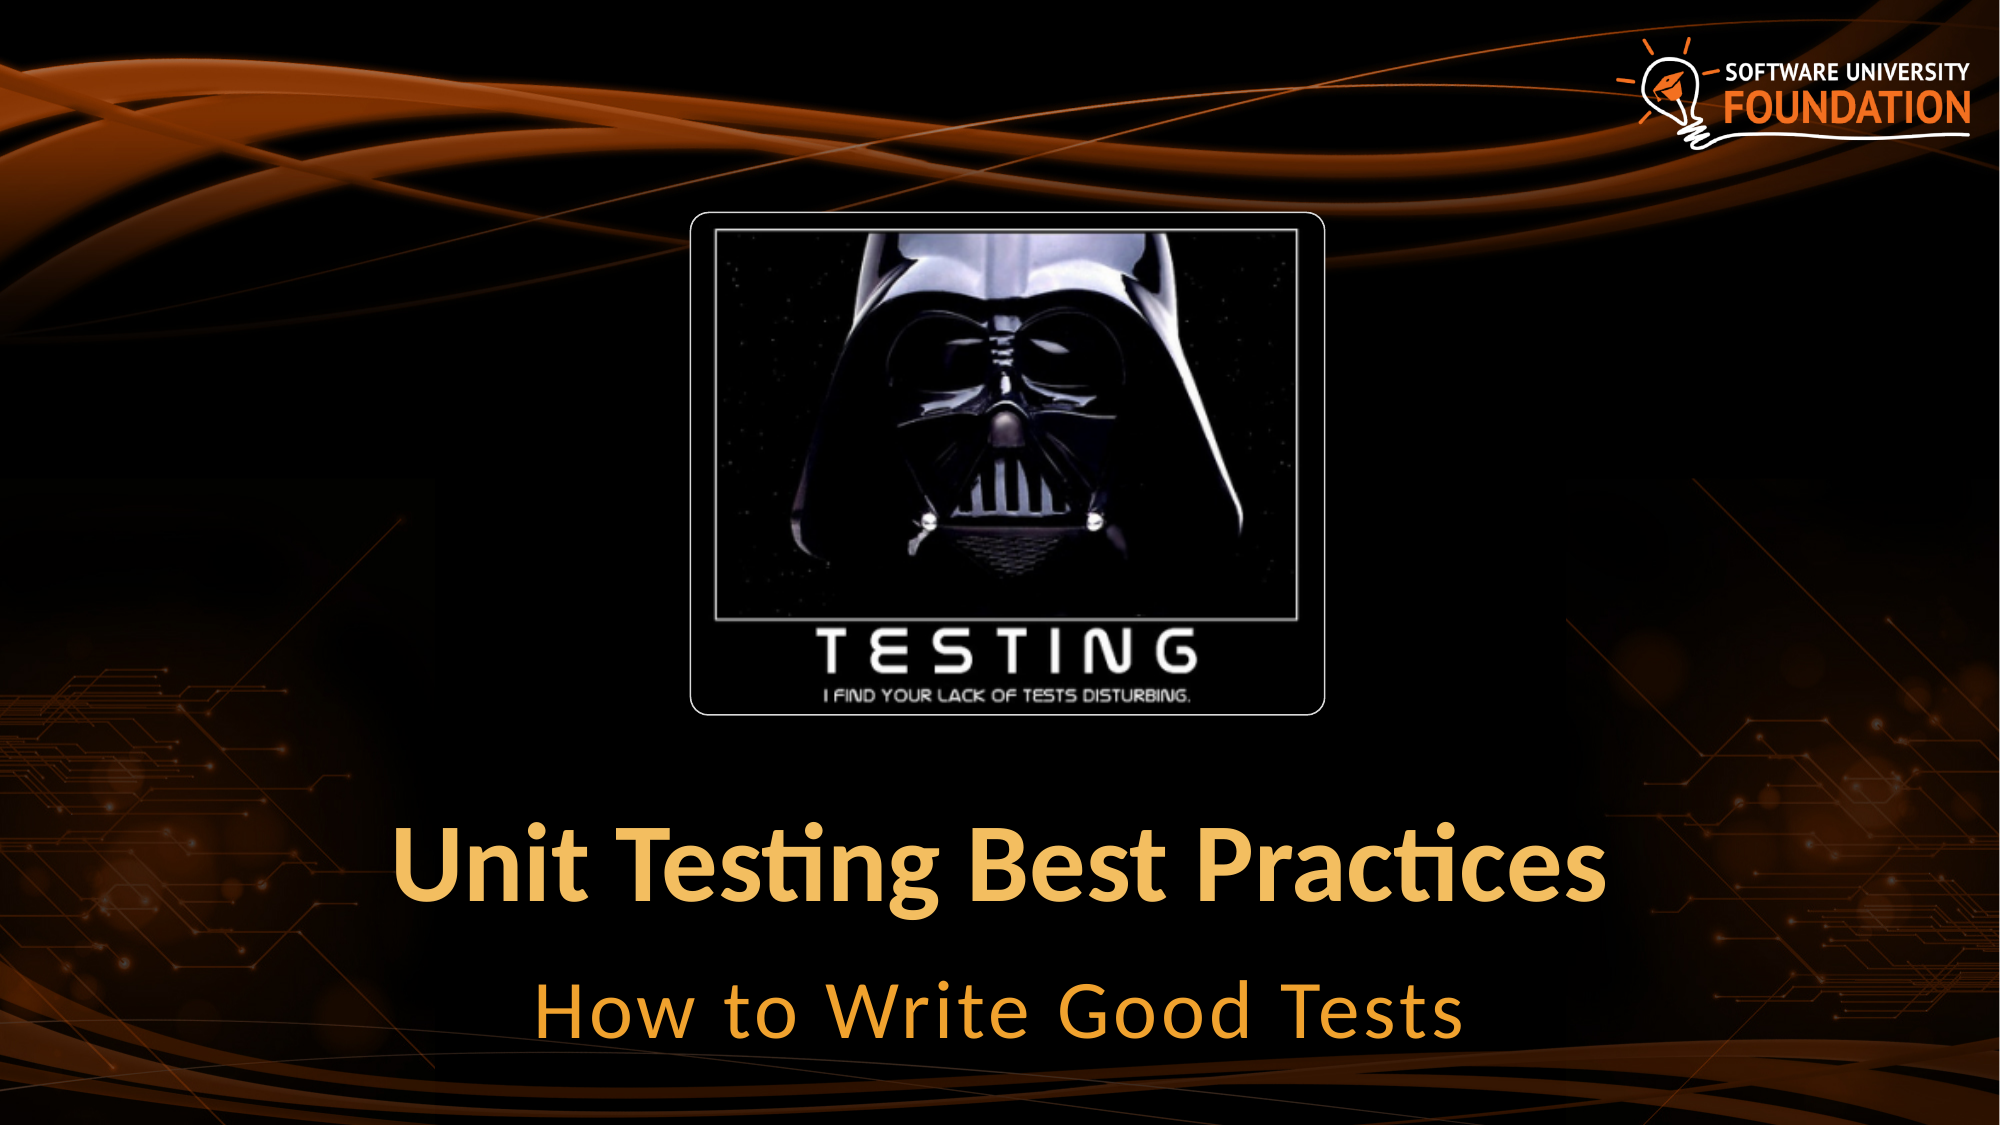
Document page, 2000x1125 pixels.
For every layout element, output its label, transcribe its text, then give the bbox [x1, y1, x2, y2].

picture [0, 0, 2000, 1125]
list How to Write Good Tests [149, 944, 1850, 1063]
title Unit Testing Best Practices [149, 796, 1850, 932]
